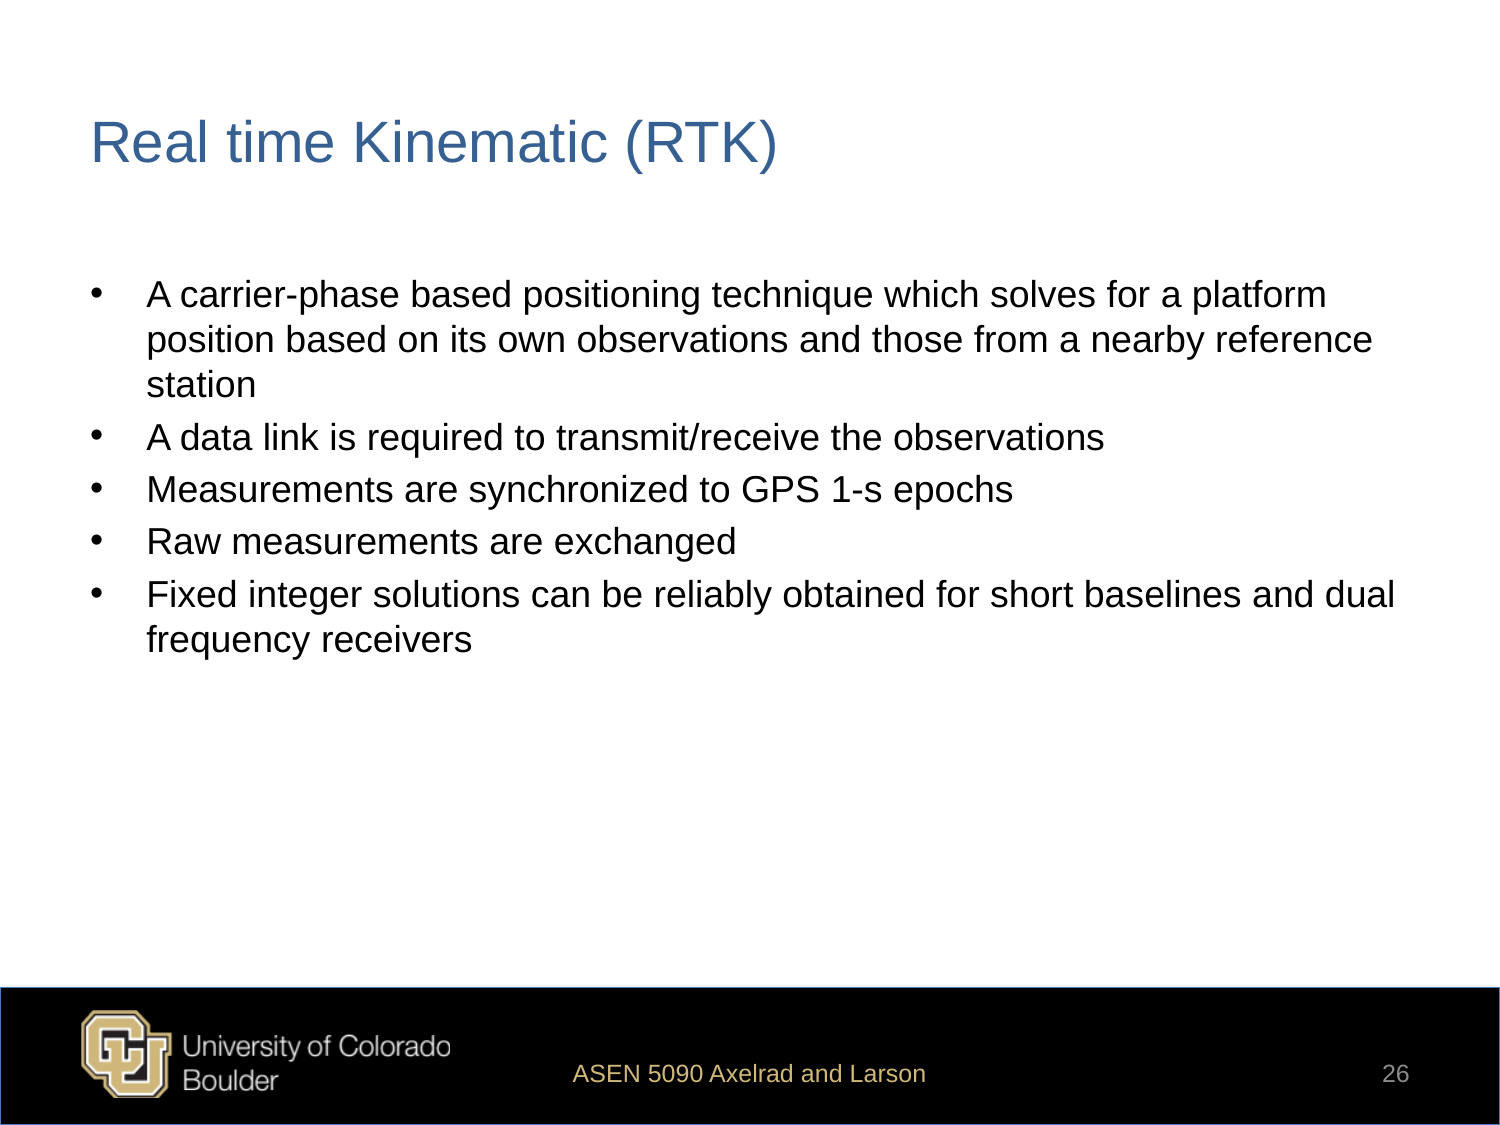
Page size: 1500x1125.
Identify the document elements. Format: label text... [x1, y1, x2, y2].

text_box K. Larson and P. Axelrad, University of Colorado [919, 1072, 1500, 1117]
footer ASEN 5090 Axelrad and Larson [512, 1042, 988, 1103]
list A carrier-phase based positioning technique which solves for a platform position based on its own observations and those from a nearby reference station A data link is required to transmit/receive the observations Measurements are synchronized to GPS 1-s epochs Raw measurements are exchanged Fixed integer solutions can be reliably obtained for short baselines and dual frequency receivers [75, 262, 1425, 1005]
title Real time Kinematic (RTK) [75, 45, 1425, 233]
slide_number 26 [1074, 1042, 1425, 1072]
